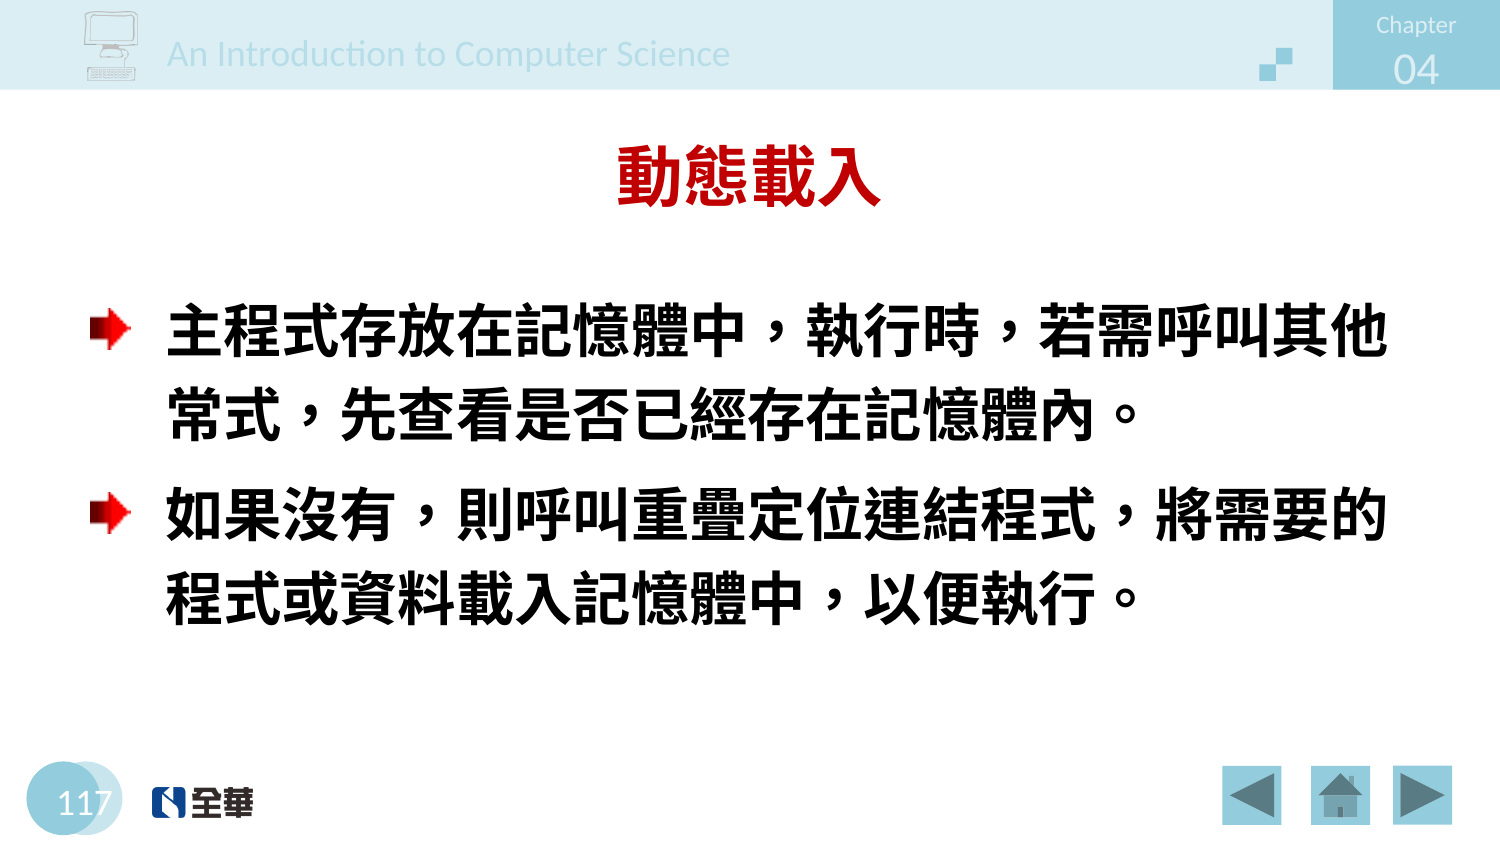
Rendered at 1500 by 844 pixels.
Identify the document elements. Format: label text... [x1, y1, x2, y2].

picture [90, 492, 131, 534]
picture [152, 787, 253, 818]
title 動態載入 [75, 104, 1425, 245]
list 主程式存放在記憶體中，執行時，若需呼叫其他常式，先查看是否已經存在記憶體內。 如果沒有，則呼叫重疊定位連結程式，將需要的程式或資料載入記憶體中，以便執行。 [75, 272, 1425, 754]
picture [84, 11, 138, 81]
picture [90, 308, 131, 350]
